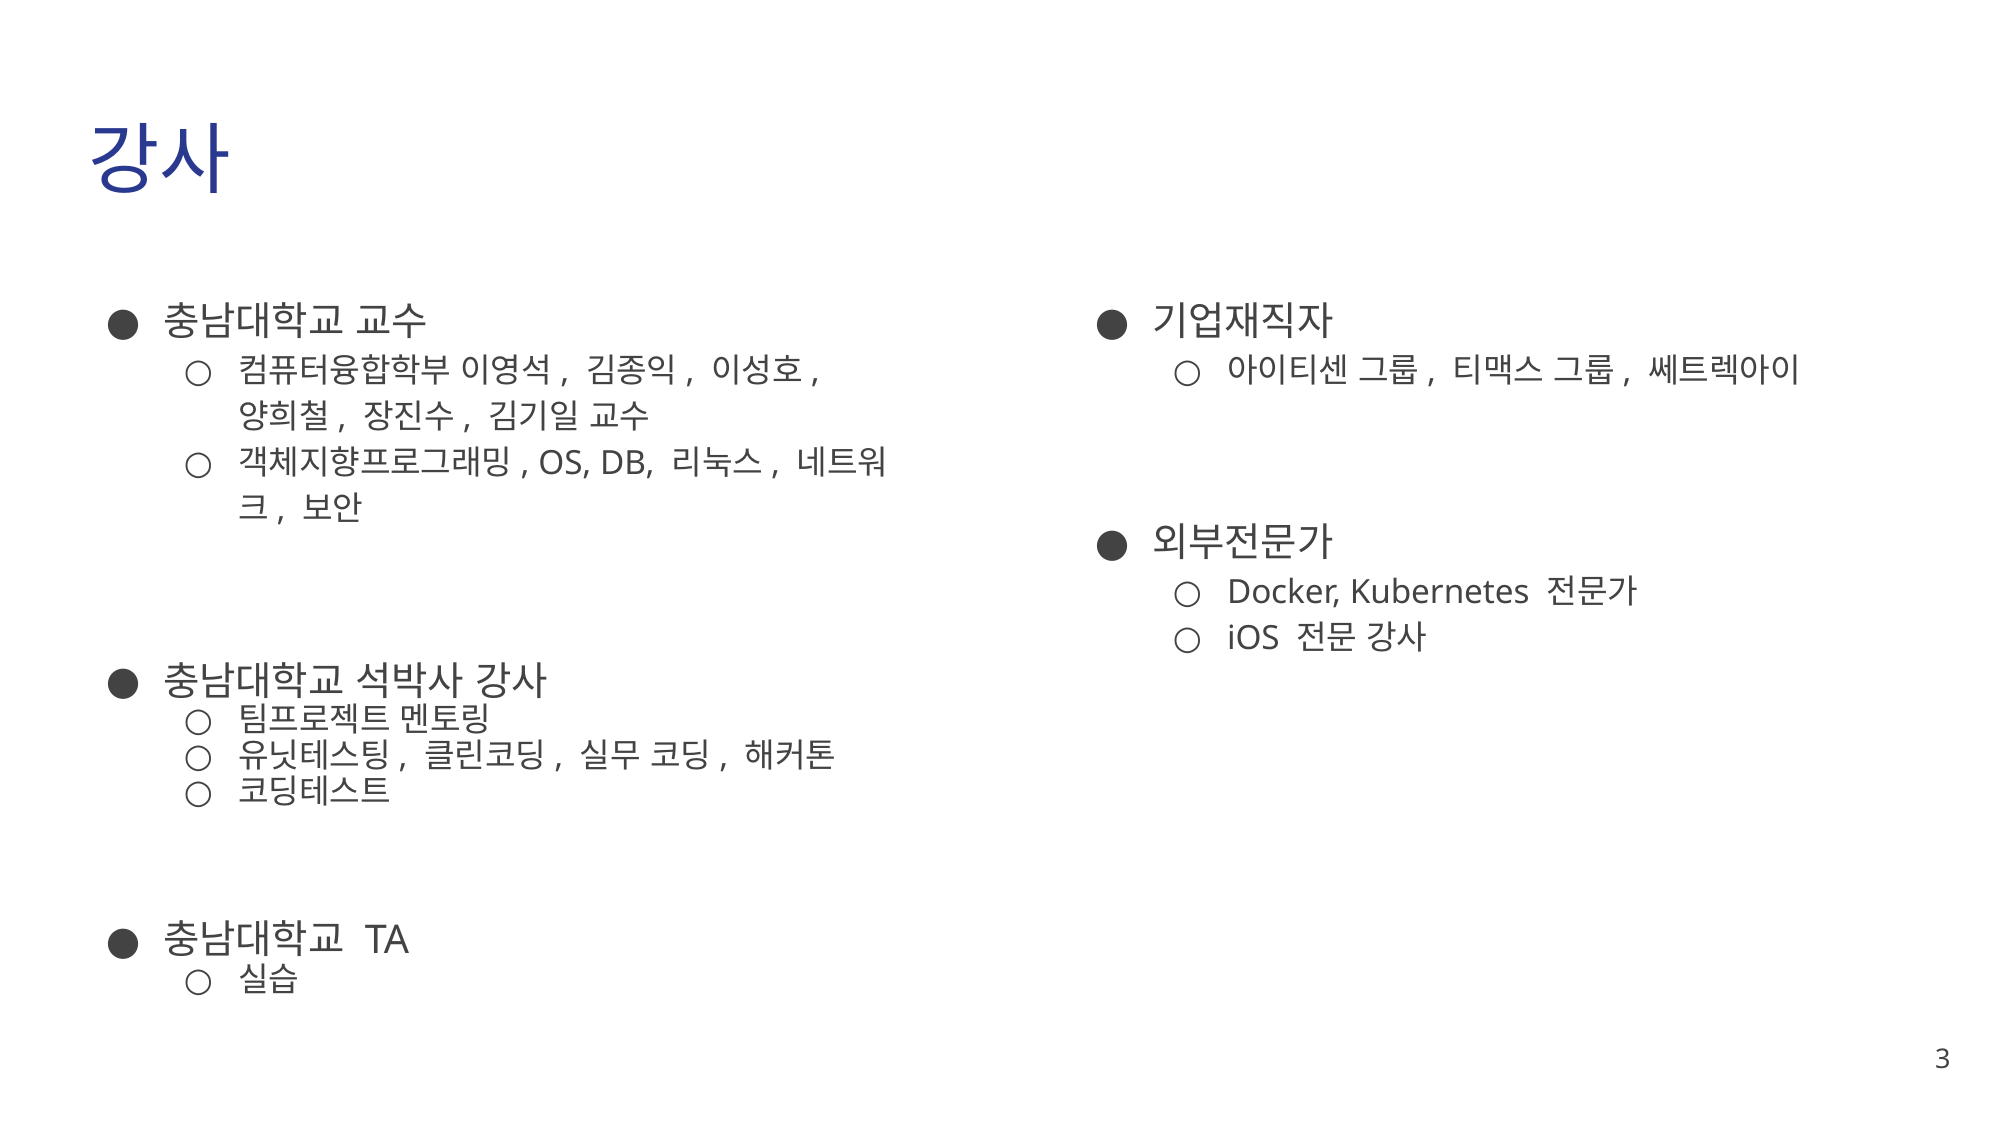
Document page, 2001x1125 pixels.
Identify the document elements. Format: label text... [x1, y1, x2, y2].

title 강사 [68, 89, 1932, 223]
slide_number ‹#› [1850, 1017, 1971, 1104]
list 충남대학교 교수 컴퓨터융합학부 이영석, 김종익, 이성호, 양희철, 장진수, 김기일 교수 객체지향프로그래밍, OS, DB, 리눅스, 네트워크, 보안 충남대학교 석박사 강사 팀프로젝트 멘토링 유닛테스팅, 클린코딩, 실무 코딩, 해커톤 코딩테스트 충남대학교 TA 실습 [68, 268, 943, 1000]
list 기업재직자 아이티센 그룹, 티맥스 그룹, 쎄트렉아이 외부전문가 Docker, Kubernetes 전문가 iOS 전문 강사 [1056, 268, 1932, 1000]
